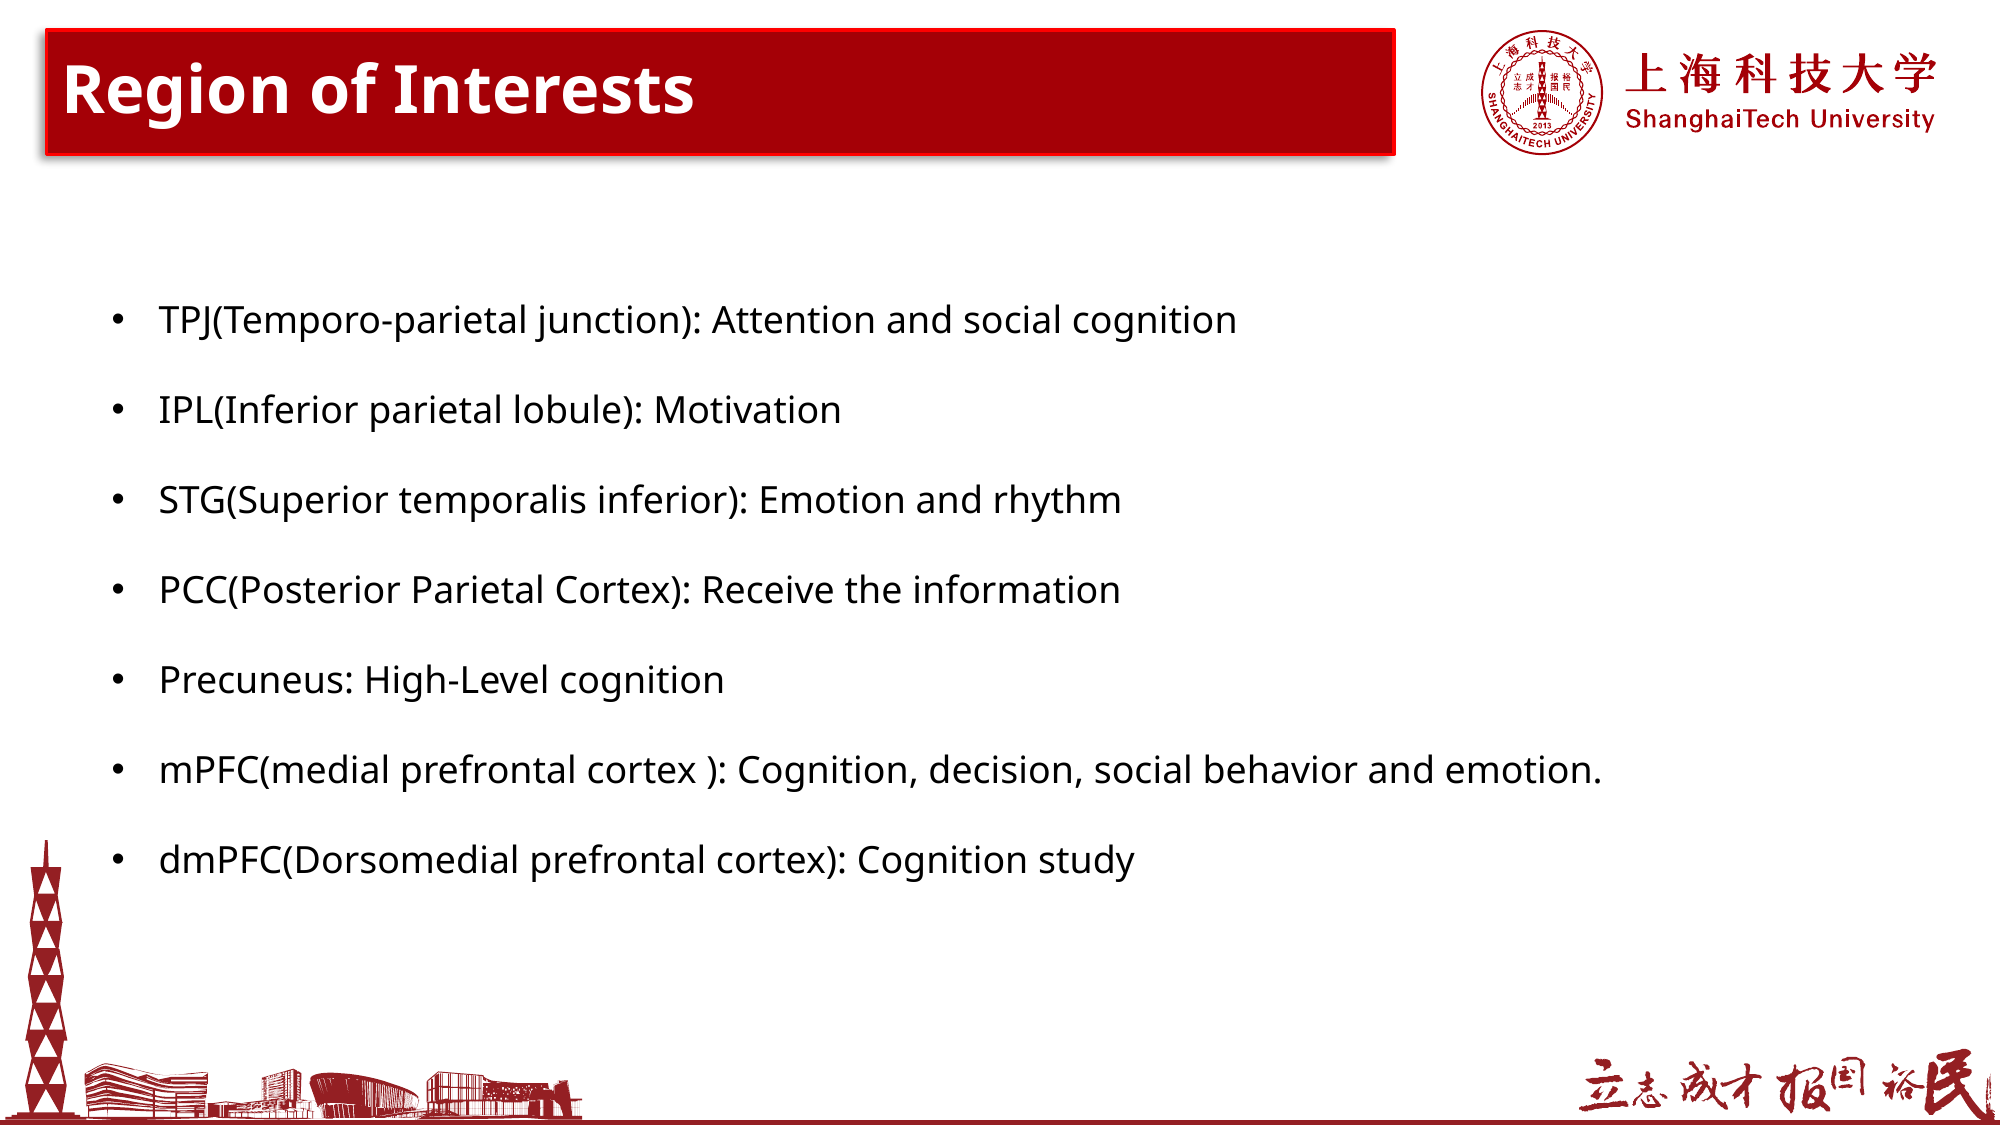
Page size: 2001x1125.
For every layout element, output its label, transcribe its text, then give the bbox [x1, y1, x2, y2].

text_box TPJ(Temporo-parietal junction): Attention and social cognition IPL(Inferior parietal lobule): Motivation STG(Superior temporalis inferior): Emotion and rhythm PCC(Posterior Parietal Cortex): Receive the information Precuneus: High-Level cognition mPFC(medial prefrontal cortex ): Cognition, decision, social behavior and emotion. dmPFC(Dorsomedial prefrontal cortex): Cognition study [96, 243, 1806, 889]
title Region of Interests [45, 28, 1396, 156]
